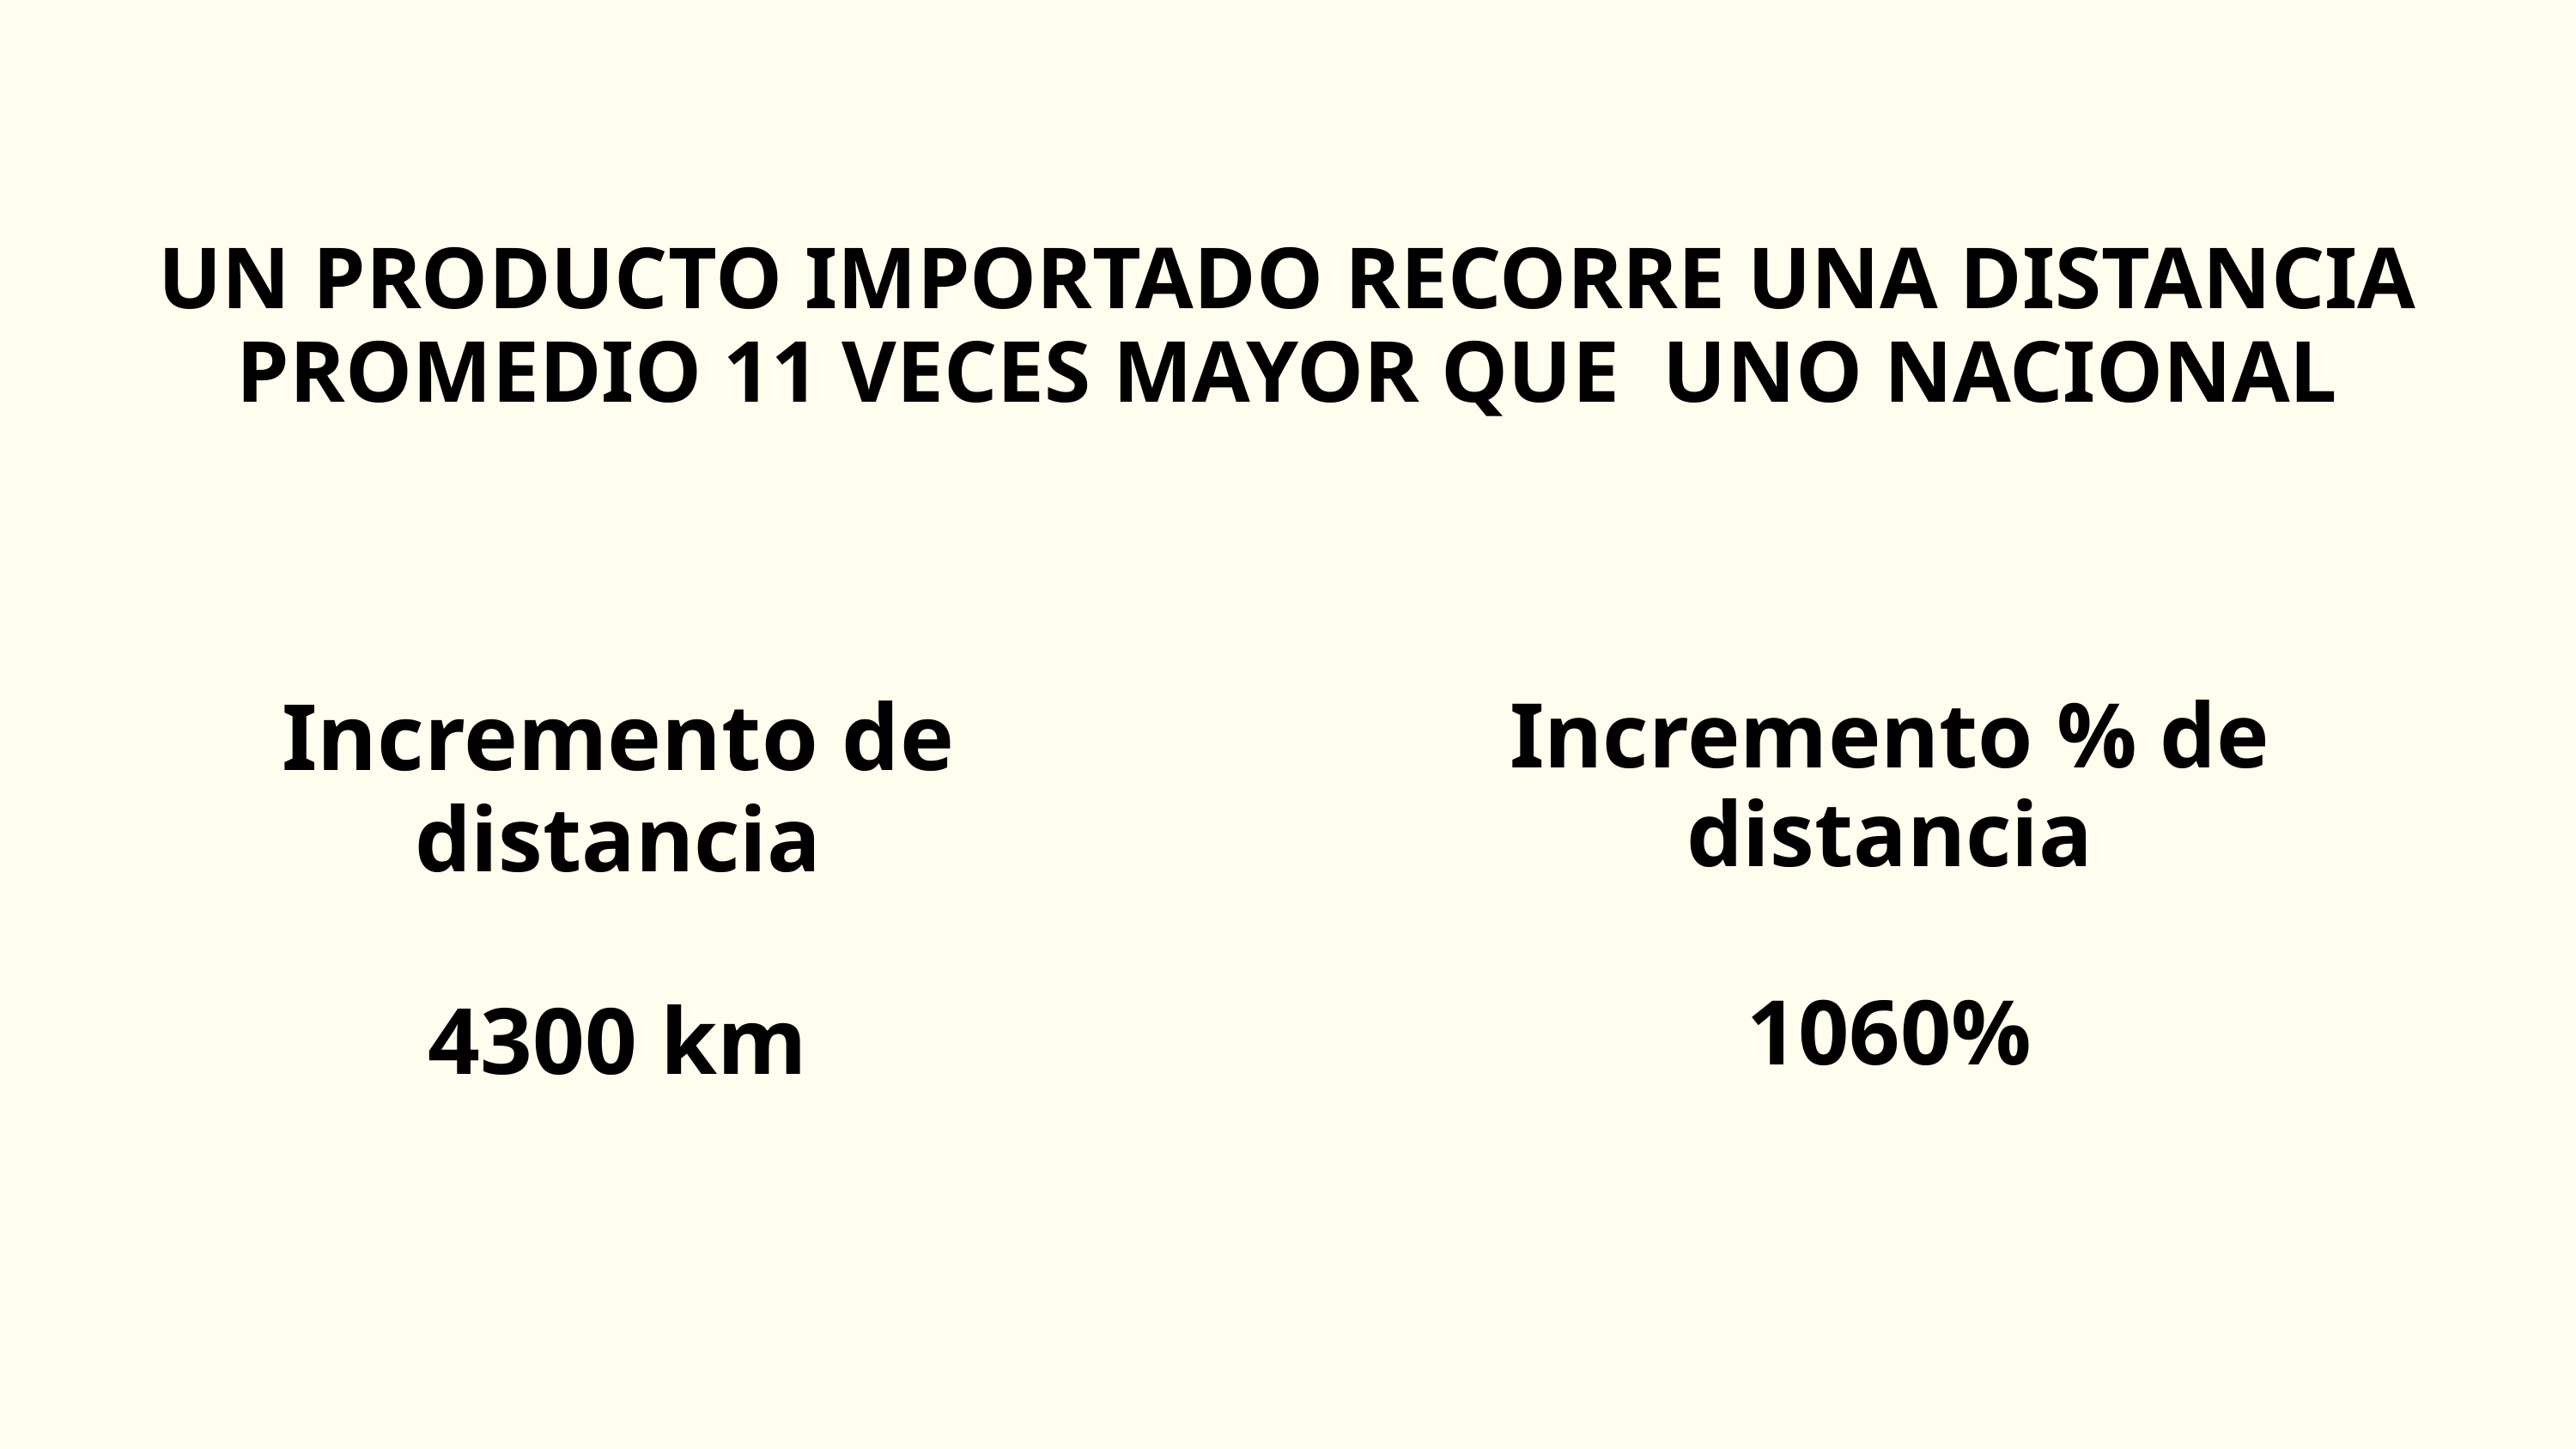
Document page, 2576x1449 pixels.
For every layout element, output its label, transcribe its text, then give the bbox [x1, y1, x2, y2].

text_box UN PRODUCTO IMPORTADO RECORRE UNA DISTANCIA PROMEDIO 11 VECES MAYOR QUE UNO NACIONAL [39, 232, 2537, 420]
text_box Incremento de distancia 4300 km [87, 686, 1150, 1094]
text_box Incremento % de distancia 1060% [1316, 686, 2464, 1083]
